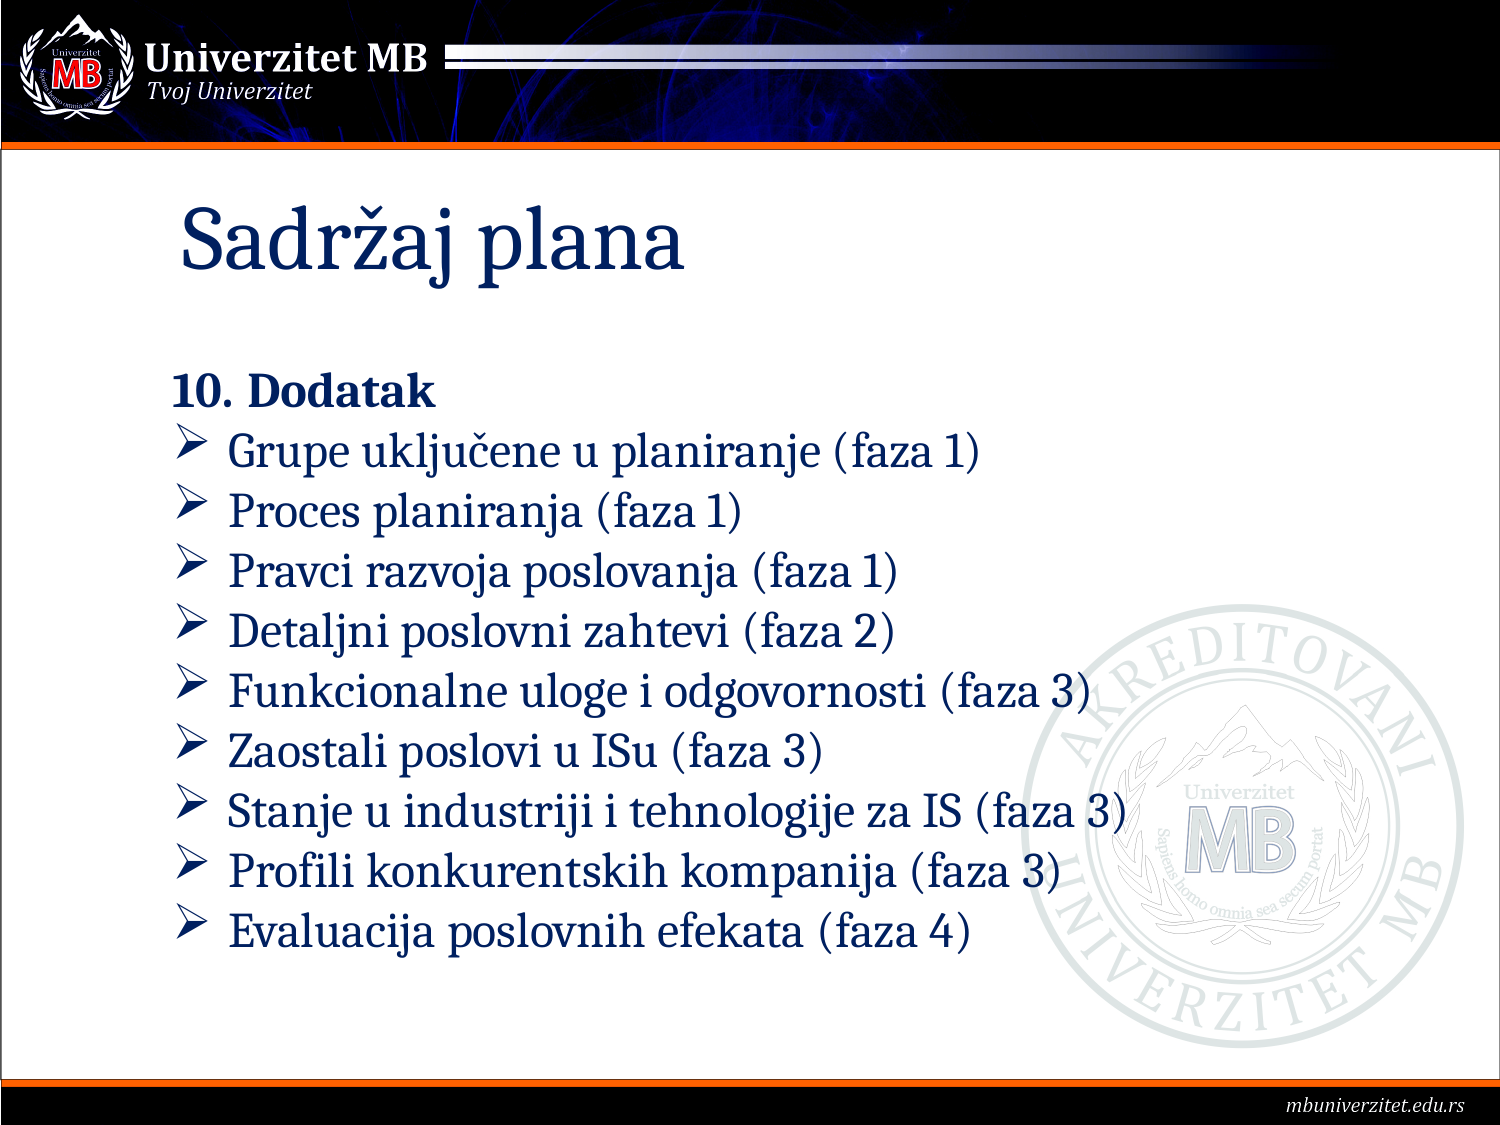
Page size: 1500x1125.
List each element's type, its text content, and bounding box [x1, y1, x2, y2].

title Sadržaj plana [147, 151, 1398, 315]
picture [0, 0, 1500, 1125]
list Dodatak Grupe uključene u planiranje (faza 1) Proces planiranja (faza 1) Pravci razvoja poslovanja (faza 1) Detaljni poslovni zahtevi (faza 2) Funkcionalne uloge i odgovornosti (faza 3) Zaostali poslovi u ISu (faza 3) Stanje u industriji i tehnologije za IS (faza 3) Profili konkurentskih kompanija (faza 3) Evaluacija poslovnih efekata (faza 4) [157, 349, 1483, 1094]
